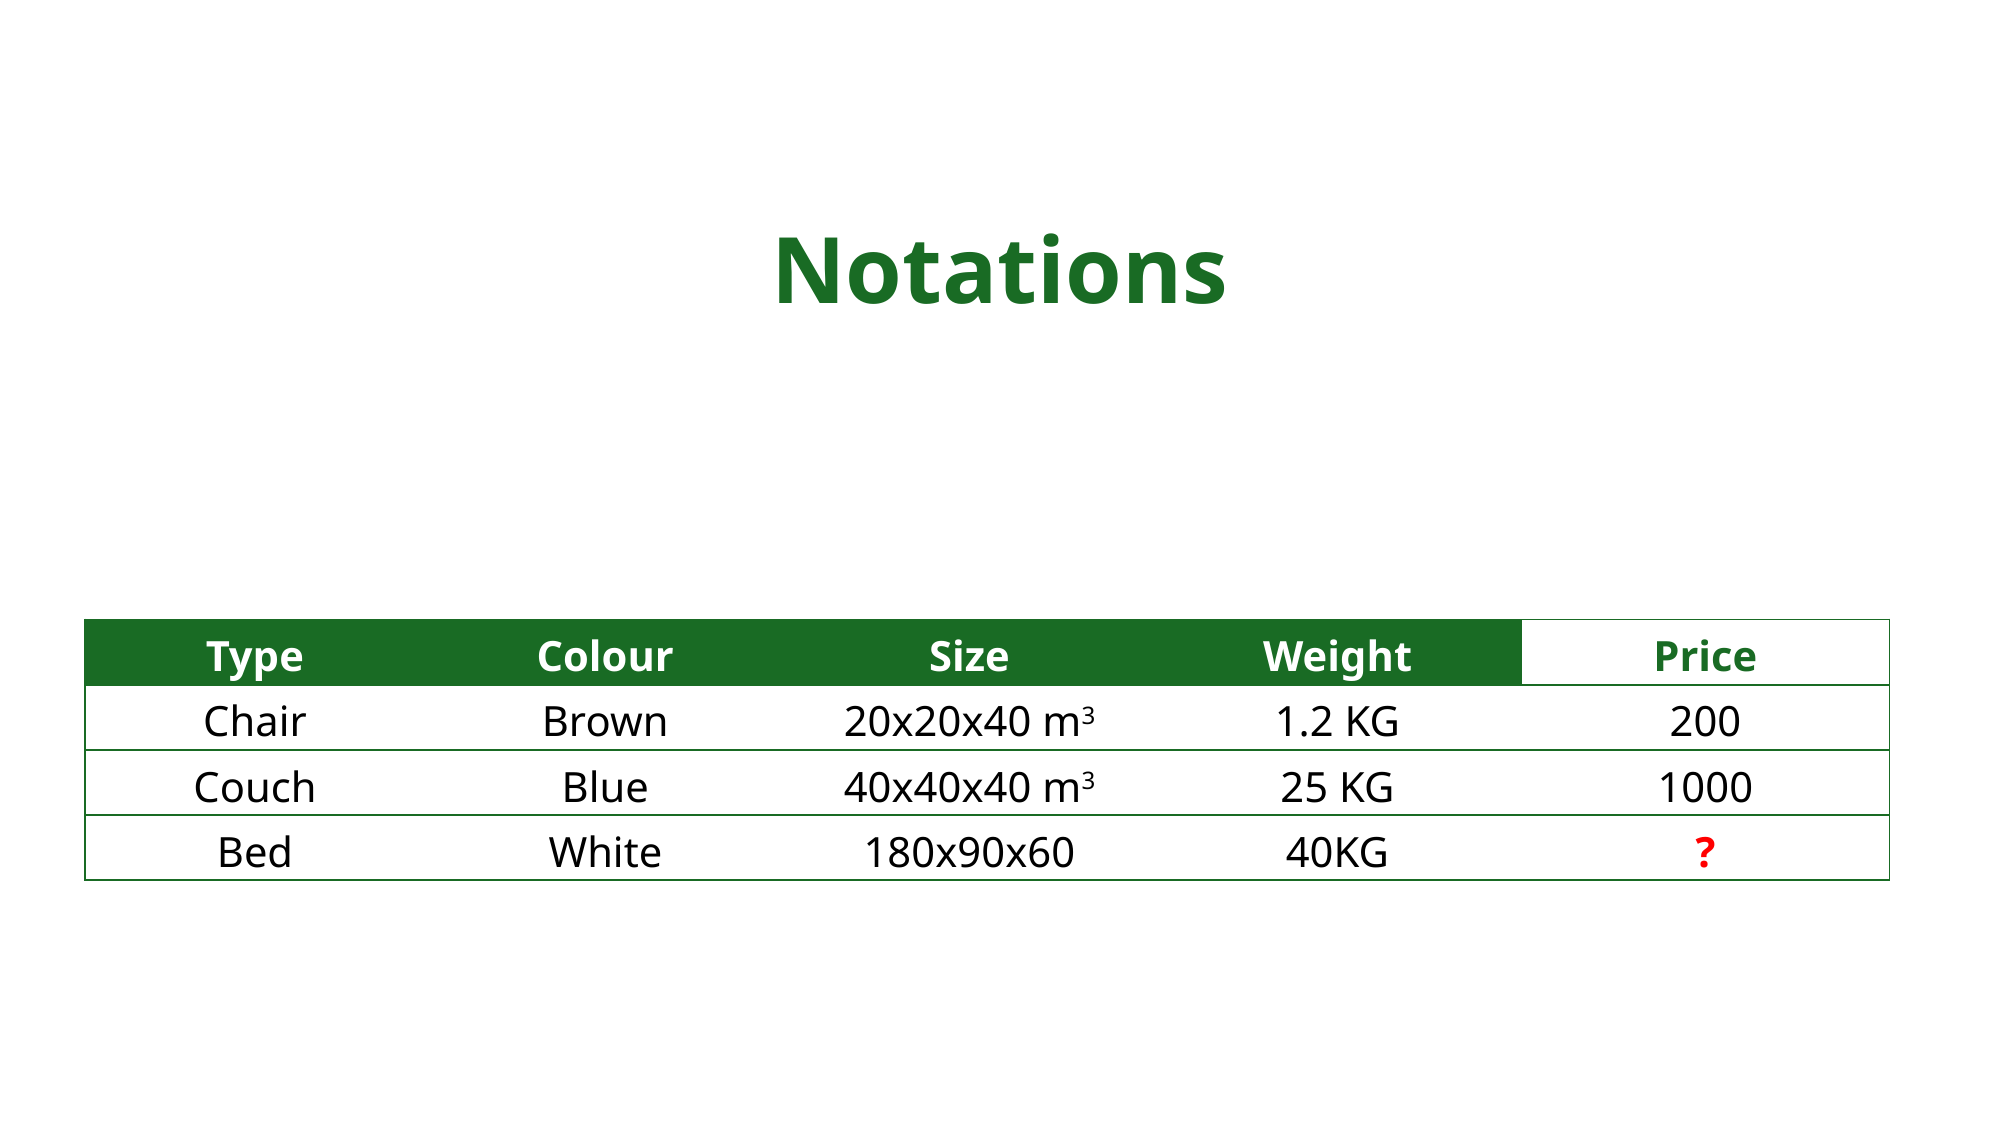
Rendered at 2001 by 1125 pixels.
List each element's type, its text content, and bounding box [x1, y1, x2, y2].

table_header Type [86, 620, 425, 684]
table_cell 200 [1522, 686, 1889, 749]
table_cell 40x40x40 m3 [786, 751, 1154, 814]
table_cell 1.2 KG [1154, 686, 1522, 749]
table_cell Brown [425, 686, 786, 749]
table_cell 25 KG [1154, 751, 1522, 814]
table_cell ? [1522, 816, 1889, 879]
table_header Price [1522, 620, 1889, 684]
table_header Weight [1154, 620, 1522, 684]
table_cell 1000 [1522, 751, 1889, 814]
table_cell Bed [86, 816, 425, 879]
table_cell Blue [425, 751, 786, 814]
table_cell 20x20x40 m3 [786, 686, 1154, 749]
table_cell 180x90x60 [786, 816, 1154, 879]
text_box Notations [731, 204, 1269, 329]
table_cell White [425, 816, 786, 879]
table_cell 40KG [1154, 816, 1522, 879]
table_cell Couch [86, 751, 425, 814]
table_header Size [786, 620, 1154, 684]
table_header Colour [425, 620, 786, 684]
table_cell Chair [86, 686, 425, 749]
